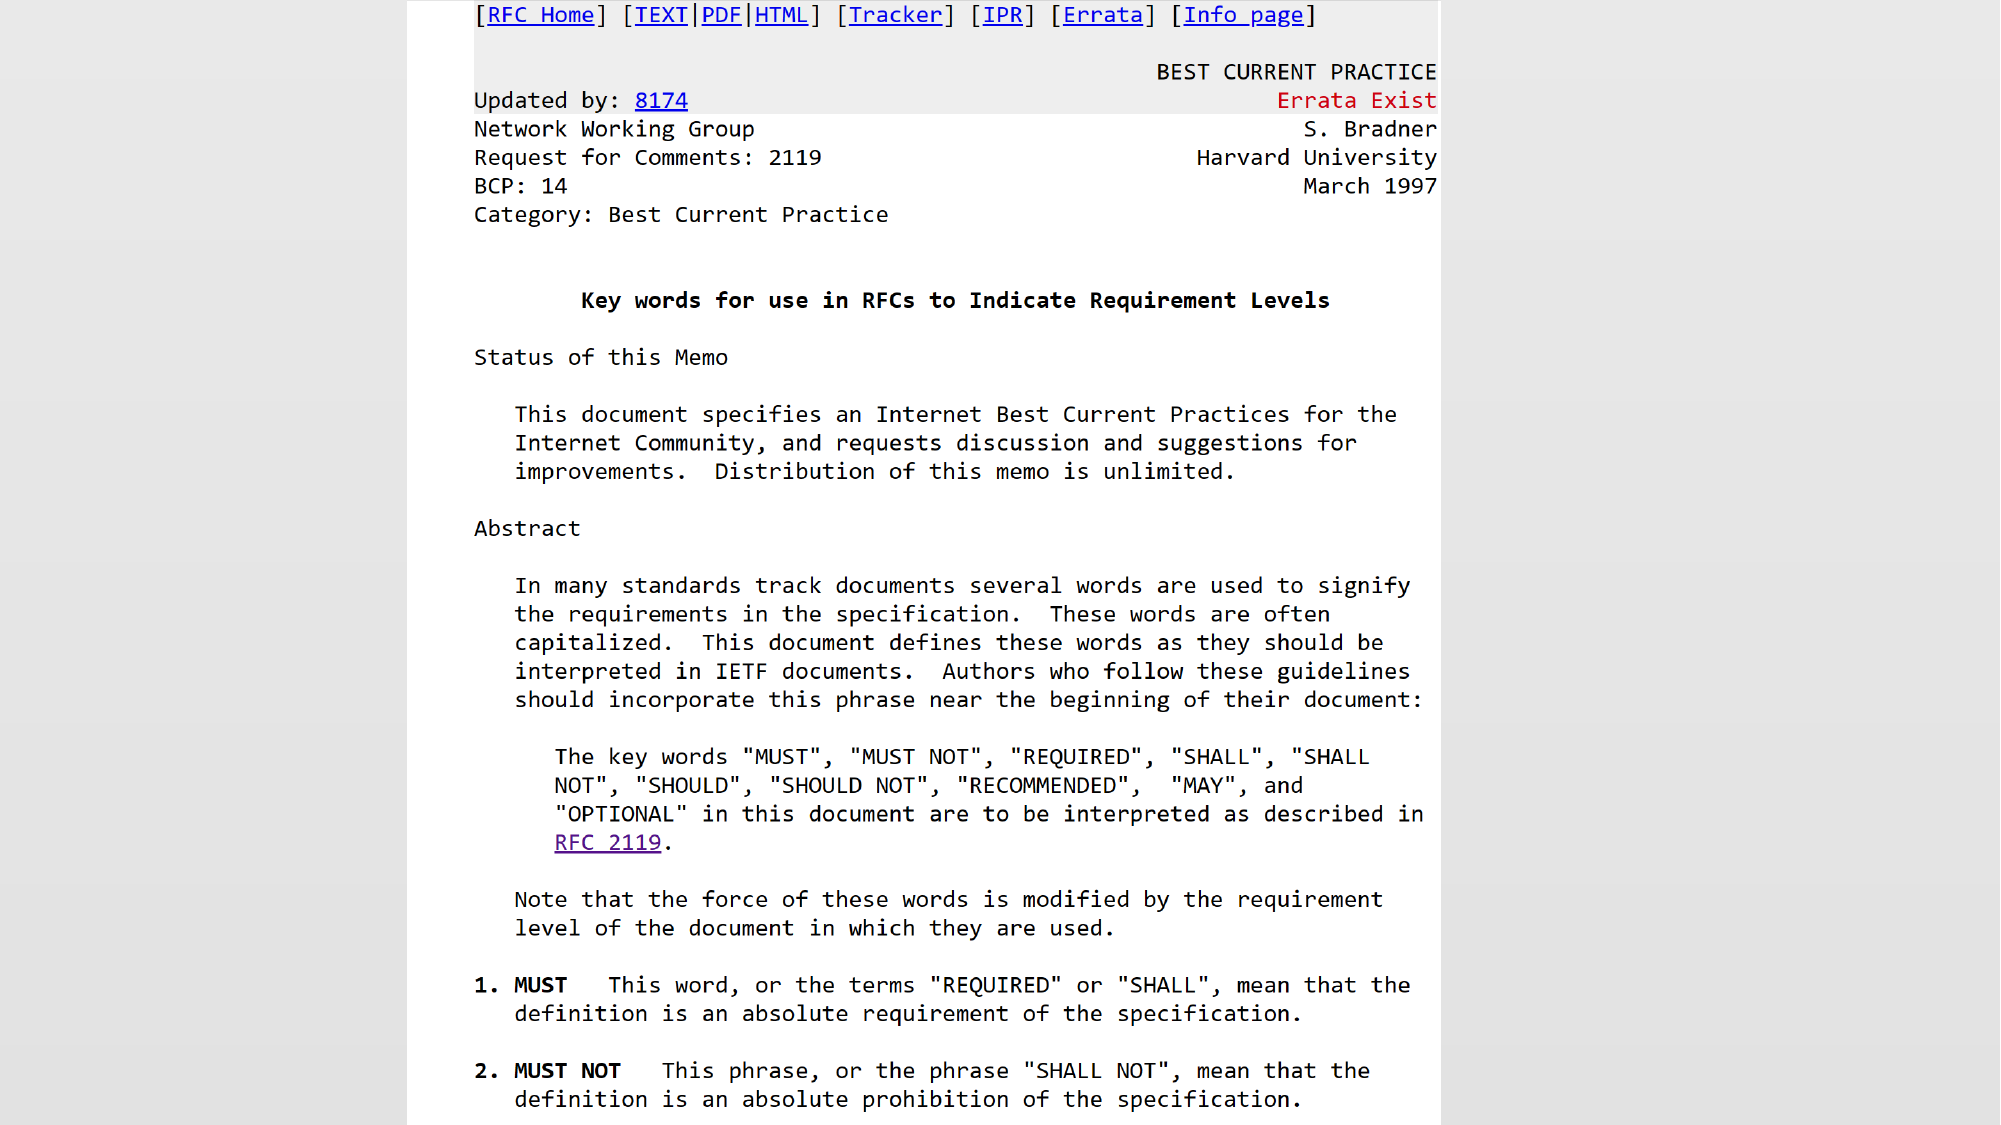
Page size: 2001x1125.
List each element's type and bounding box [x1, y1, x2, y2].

picture [406, 0, 1441, 1125]
